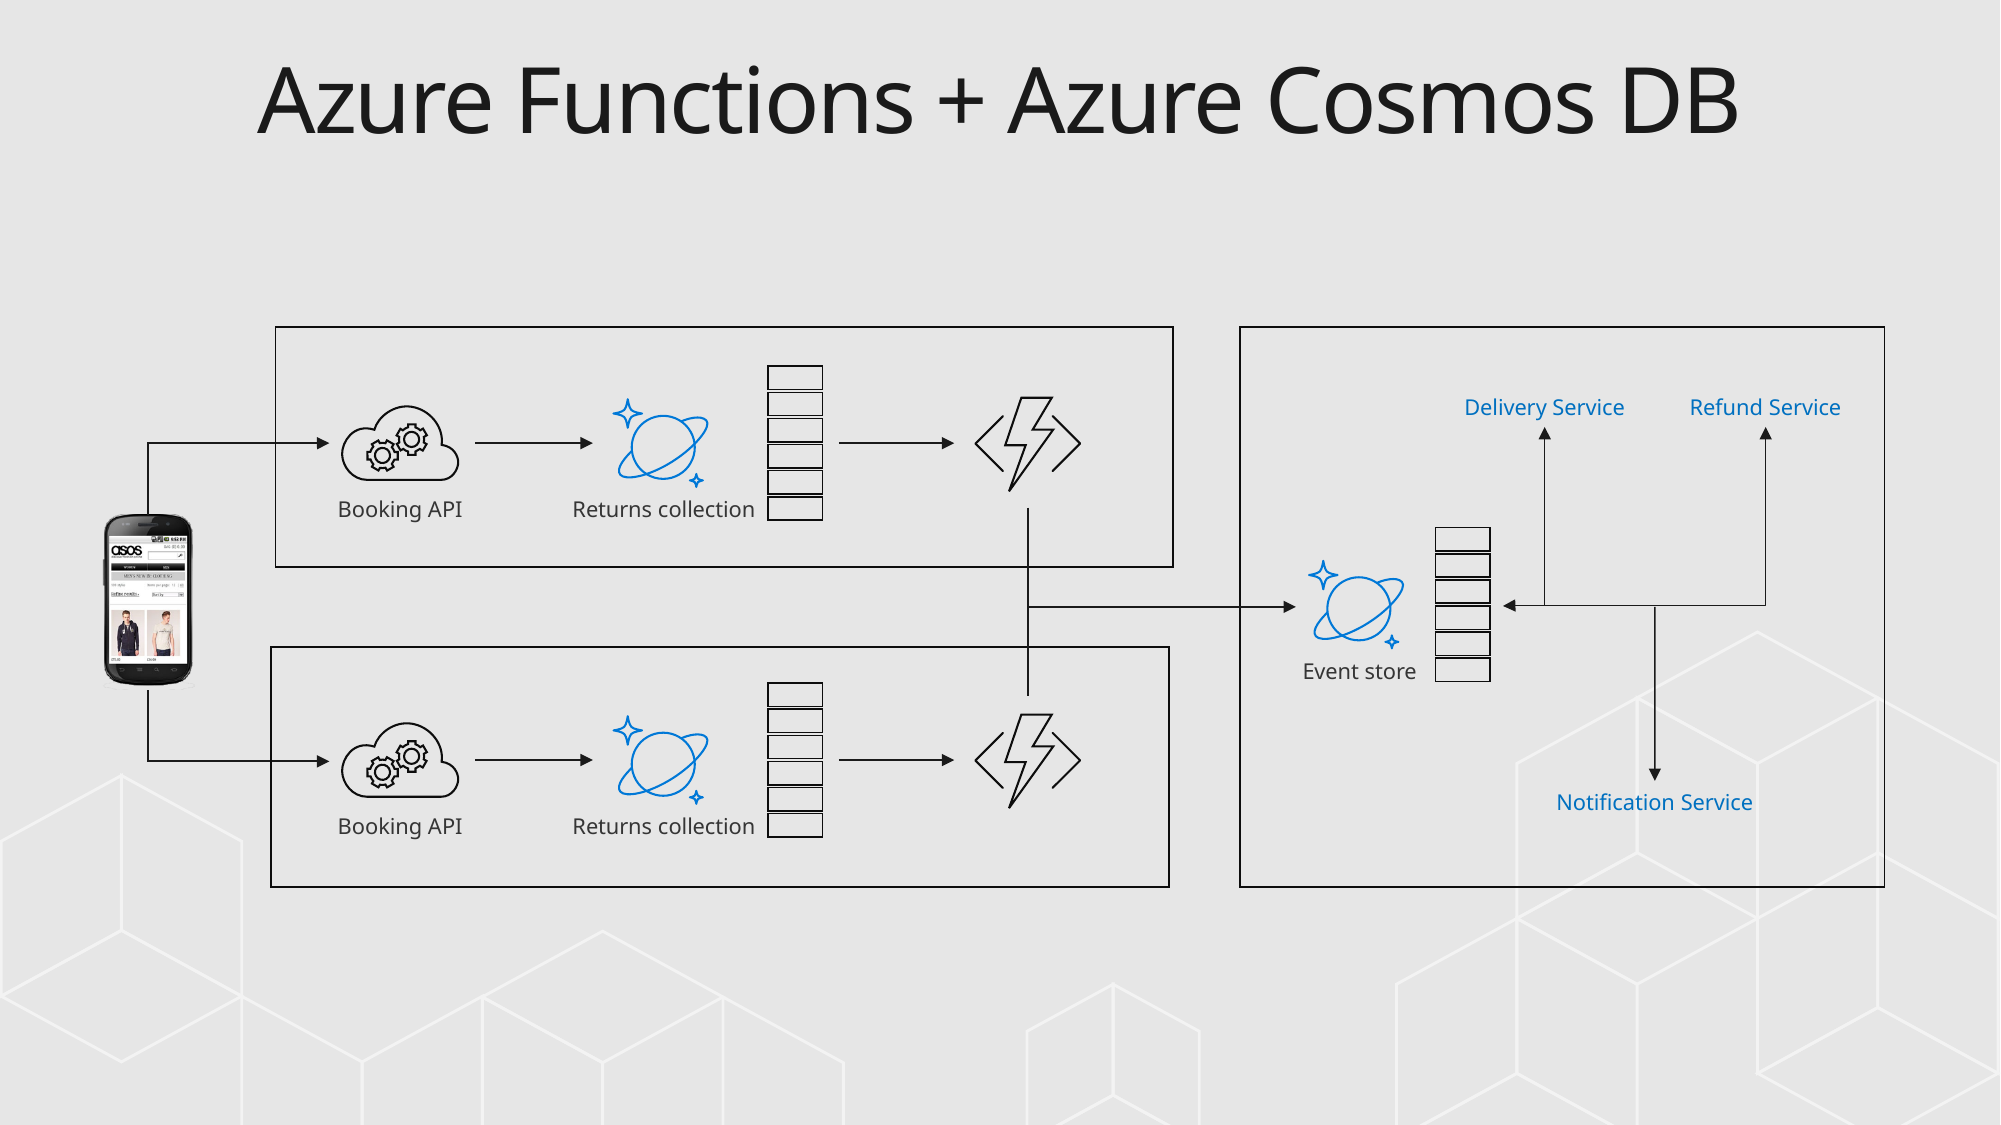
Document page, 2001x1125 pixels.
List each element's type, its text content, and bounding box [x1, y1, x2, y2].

title Azure Functions + Azure Cosmos DB [44, 29, 1957, 178]
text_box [98, 326, 1885, 888]
